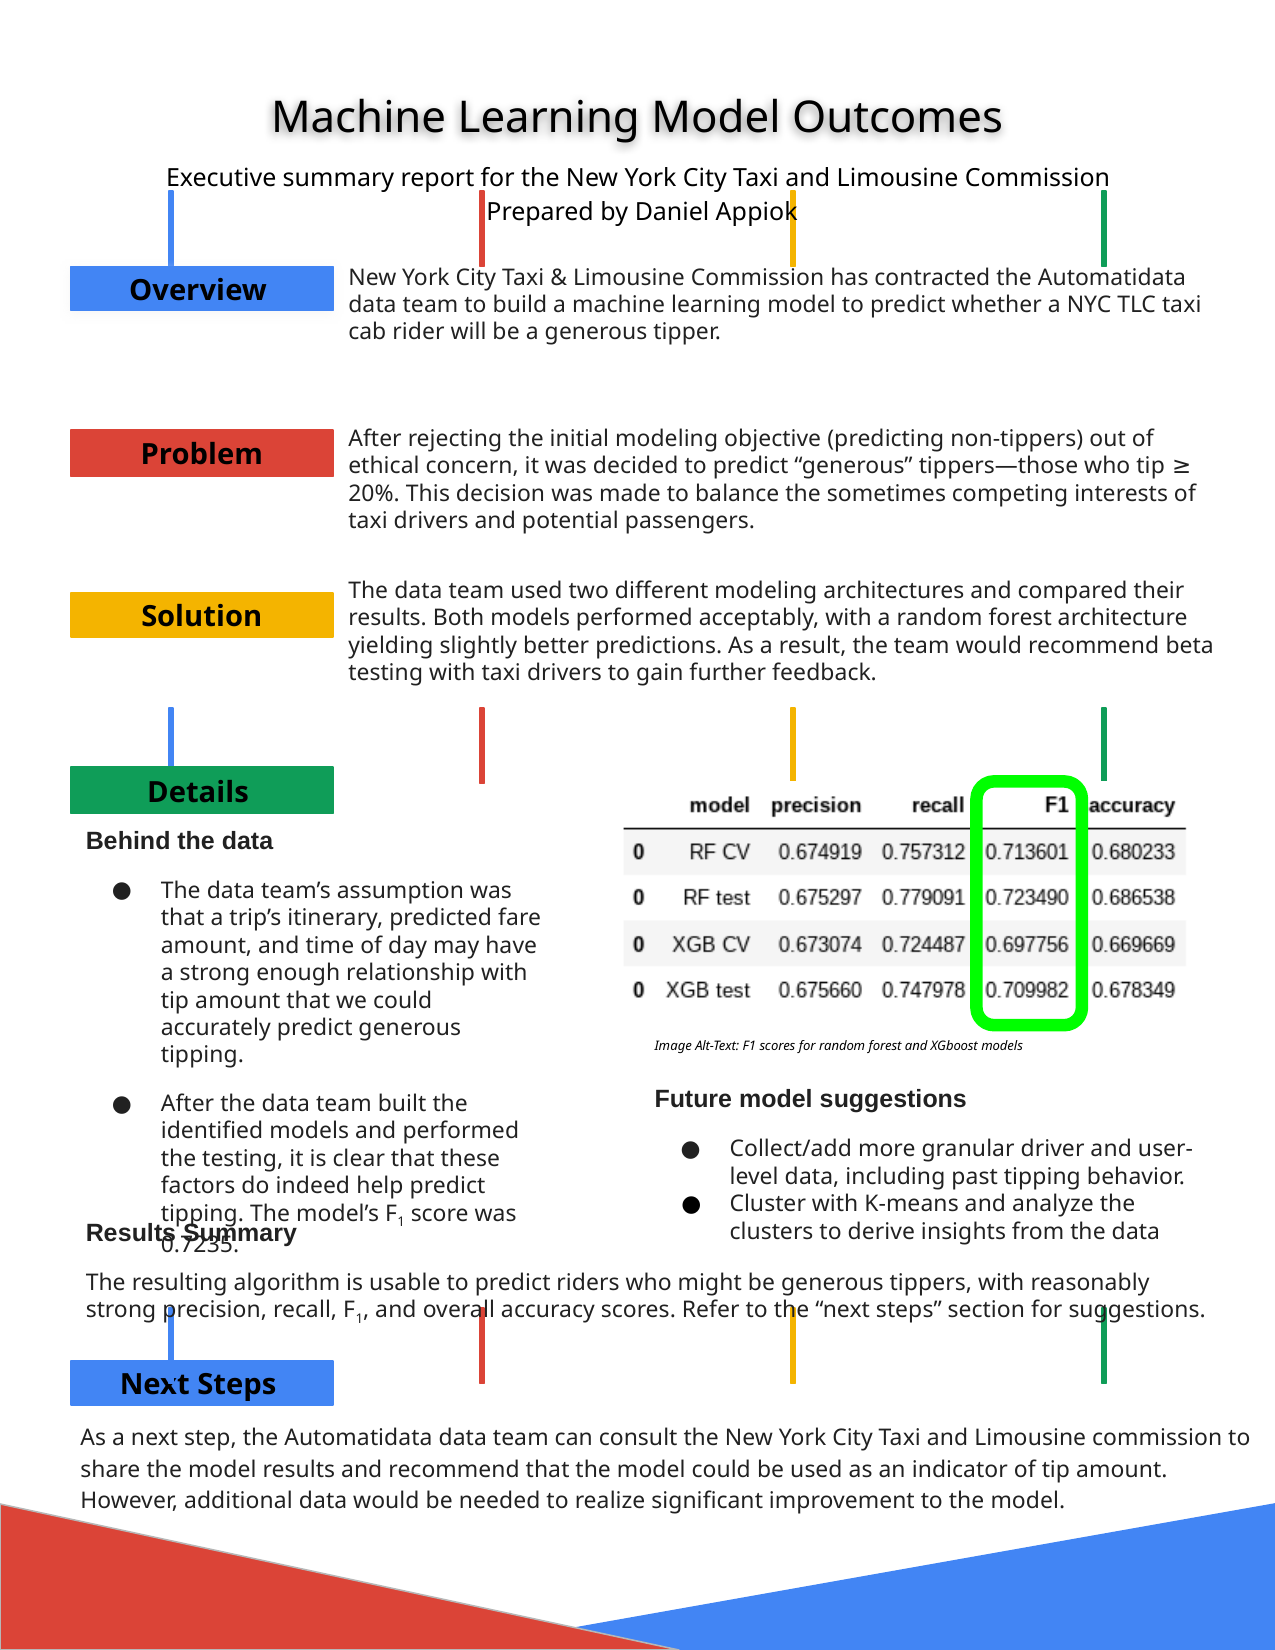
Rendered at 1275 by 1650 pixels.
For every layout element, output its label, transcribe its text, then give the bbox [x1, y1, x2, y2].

text_box Behind the data The data team’s assumption was that a trip’s itinerary, predicted fare amount, and time of day may have a strong enough relationship with tip amount that we could accurately predict generous tipping. After the data team built the identified models and performed the testing, it is clear that these factors do indeed help predict tipping. The model’s F1 score was 0.7235. [70, 809, 563, 1201]
text_box After rejecting the initial modeling objective (predicting non-tippers) out of ethical concern, it was decided to predict “generous” tippers—those who tip ≥ 20%. This decision was made to balance the sometimes competing interests of taxi drivers and potential passengers. [333, 408, 1242, 560]
subtitle Executive summary report for the New York City Taxi and Limousine Commission Prepared by Daniel Appiok [36, 142, 1242, 1130]
picture [613, 781, 1205, 1026]
title Machine Learning Model Outcomes [70, 73, 1205, 142]
text_box Future model suggestions Collect/add more granular driver and user-level data, including past tipping behavior. Cluster with K-means and analyze the clusters to derive insights from the data [639, 1068, 1226, 1259]
text_box The data team used two different modeling architectures and compared their results. Both models performed acceptably, with a random forest architecture yielding slightly better predictions. As a result, the team would recommend beta testing with taxi drivers to gain further feedback. [333, 560, 1242, 713]
text_box As a next step, the Automatidata data team can consult the New York City Taxi and Limousine commission to share the model results and recommend that the model could be used as an indicator of tip amount. However, additional data would be needed to realize significant improvement to the model. [65, 1403, 1272, 1556]
text_box New York City Taxi & Limousine Commission has contracted the Automatidata data team to build a machine learning model to predict whether a NYC TLC taxi cab rider will be a generous tipper. [333, 247, 1242, 326]
text_box Results Summary The resulting algorithm is usable to predict riders who might be generous tippers, with reasonably strong precision, recall, F1, and overall accuracy scores. Refer to the “next steps” section for suggestions. [70, 1201, 1226, 1342]
text_box Image Alt-Text: F1 scores for random forest and XGboost models [639, 1022, 1226, 1068]
